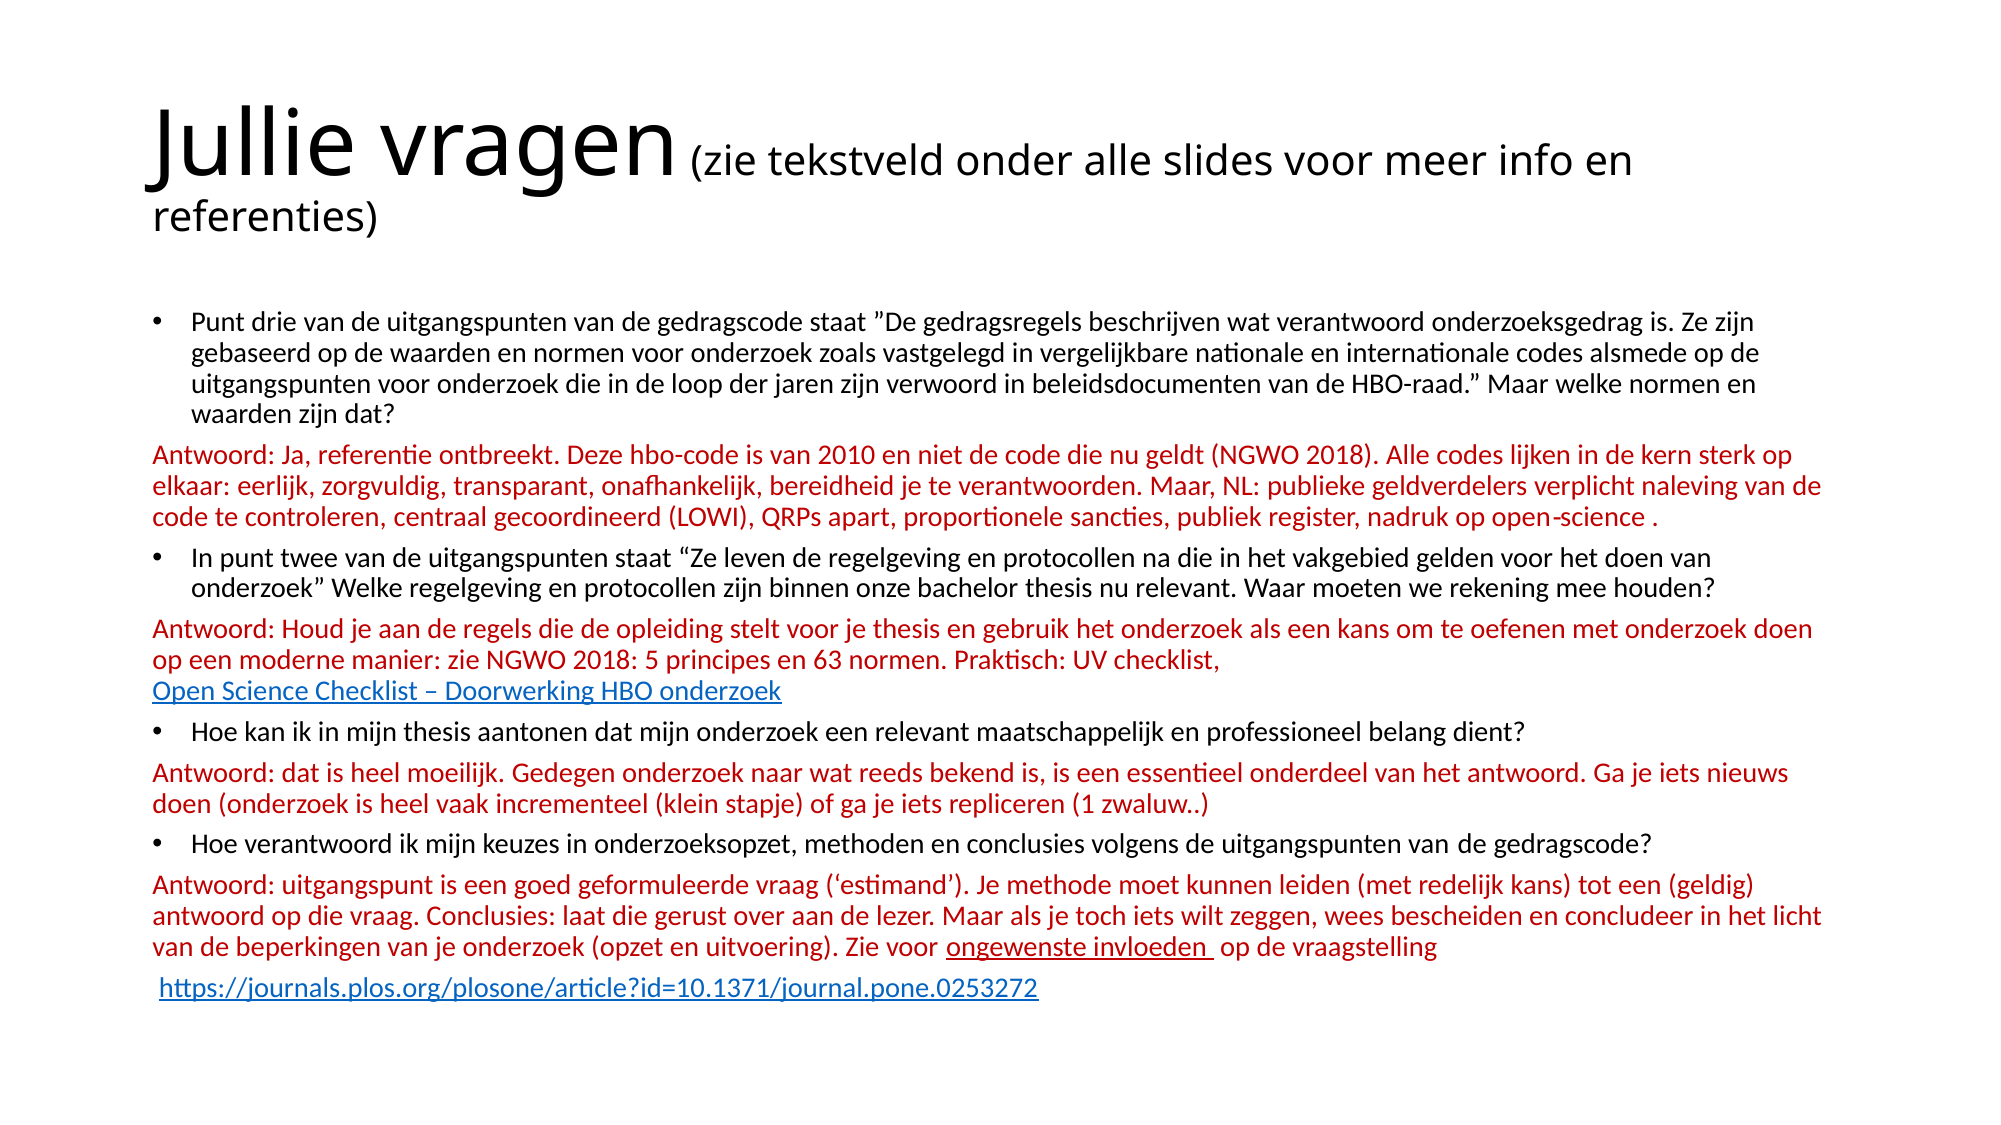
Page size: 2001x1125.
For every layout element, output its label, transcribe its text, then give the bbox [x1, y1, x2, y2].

list Punt drie van de uitgangspunten van de gedragscode staat ”De gedragsregels beschrijven wat verantwoord onderzoeksgedrag is. Ze zijn gebaseerd op de waarden en normen voor onderzoek zoals vastgelegd in vergelijkbare nationale en internationale codes alsmede op de uitgangspunten voor onderzoek die in de loop der jaren zijn verwoord in beleidsdocumenten van de HBO-raad.” Maar welke normen en waarden zijn dat? Antwoord: Ja, referentie ontbreekt. Deze hbo-code is van 2010 en niet de code die nu geldt (NGWO 2018). Alle codes lijken in de kern sterk op elkaar: eerlijk, zorgvuldig, transparant, onafhankelijk, bereidheid je te verantwoorden. Maar, NL: publieke geldverdelers verplicht naleving van de code te controleren, centraal gecoordineerd (LOWI), QRPs apart, proportionele sancties, publiek register, nadruk op open‑science . In punt twee van de uitgangspunten staat “Ze leven de regelgeving en protocollen na die in het vakgebied gelden voor het doen van onderzoek” Welke regelgeving en protocollen zijn binnen onze bachelor thesis nu relevant. Waar moeten we rekening mee houden? Antwoord: Houd je aan de regels die de opleiding stelt voor je thesis en gebruik het onderzoek als een kans om te oefenen met onderzoek doen op een moderne manier: zie NGWO 2018: 5 principes en 63 normen. Praktisch: UV checklist, Open Science Checklist – Doorwerking HBO onderzoek Hoe kan ik in mijn thesis aantonen dat mijn onderzoek een relevant maatschappelijk en professioneel belang dient? Antwoord: dat is heel moeilijk. Gedegen onderzoek naar wat reeds bekend is, is een essentieel onderdeel van het antwoord. Ga je iets nieuws doen (onderzoek is heel vaak incrementeel (klein stapje) of ga je iets repliceren (1 zwaluw..) Hoe verantwoord ik mijn keuzes in onderzoeksopzet, methoden en conclusies volgens de uitgangspunten van de gedragscode? Antwoord: uitgangspunt is een goed geformuleerde vraag (‘estimand’). Je methode moet kunnen leiden (met redelijk kans) tot een (geldig) antwoord op die vraag. Conclusies: laat die gerust over aan de lezer. Maar als je toch iets wilt zeggen, wees bescheiden en concludeer in het licht van de beperkingen van je onderzoek (opzet en uitvoering). Zie voor ongewenste invloeden op de vraagstelling https://journals.plos.org/plosone/article?id=10.1371/journal.pone.0253272 [137, 299, 1863, 1014]
title Jullie vragen (zie tekstveld onder alle slides voor meer info en referenties) [137, 59, 1863, 278]
